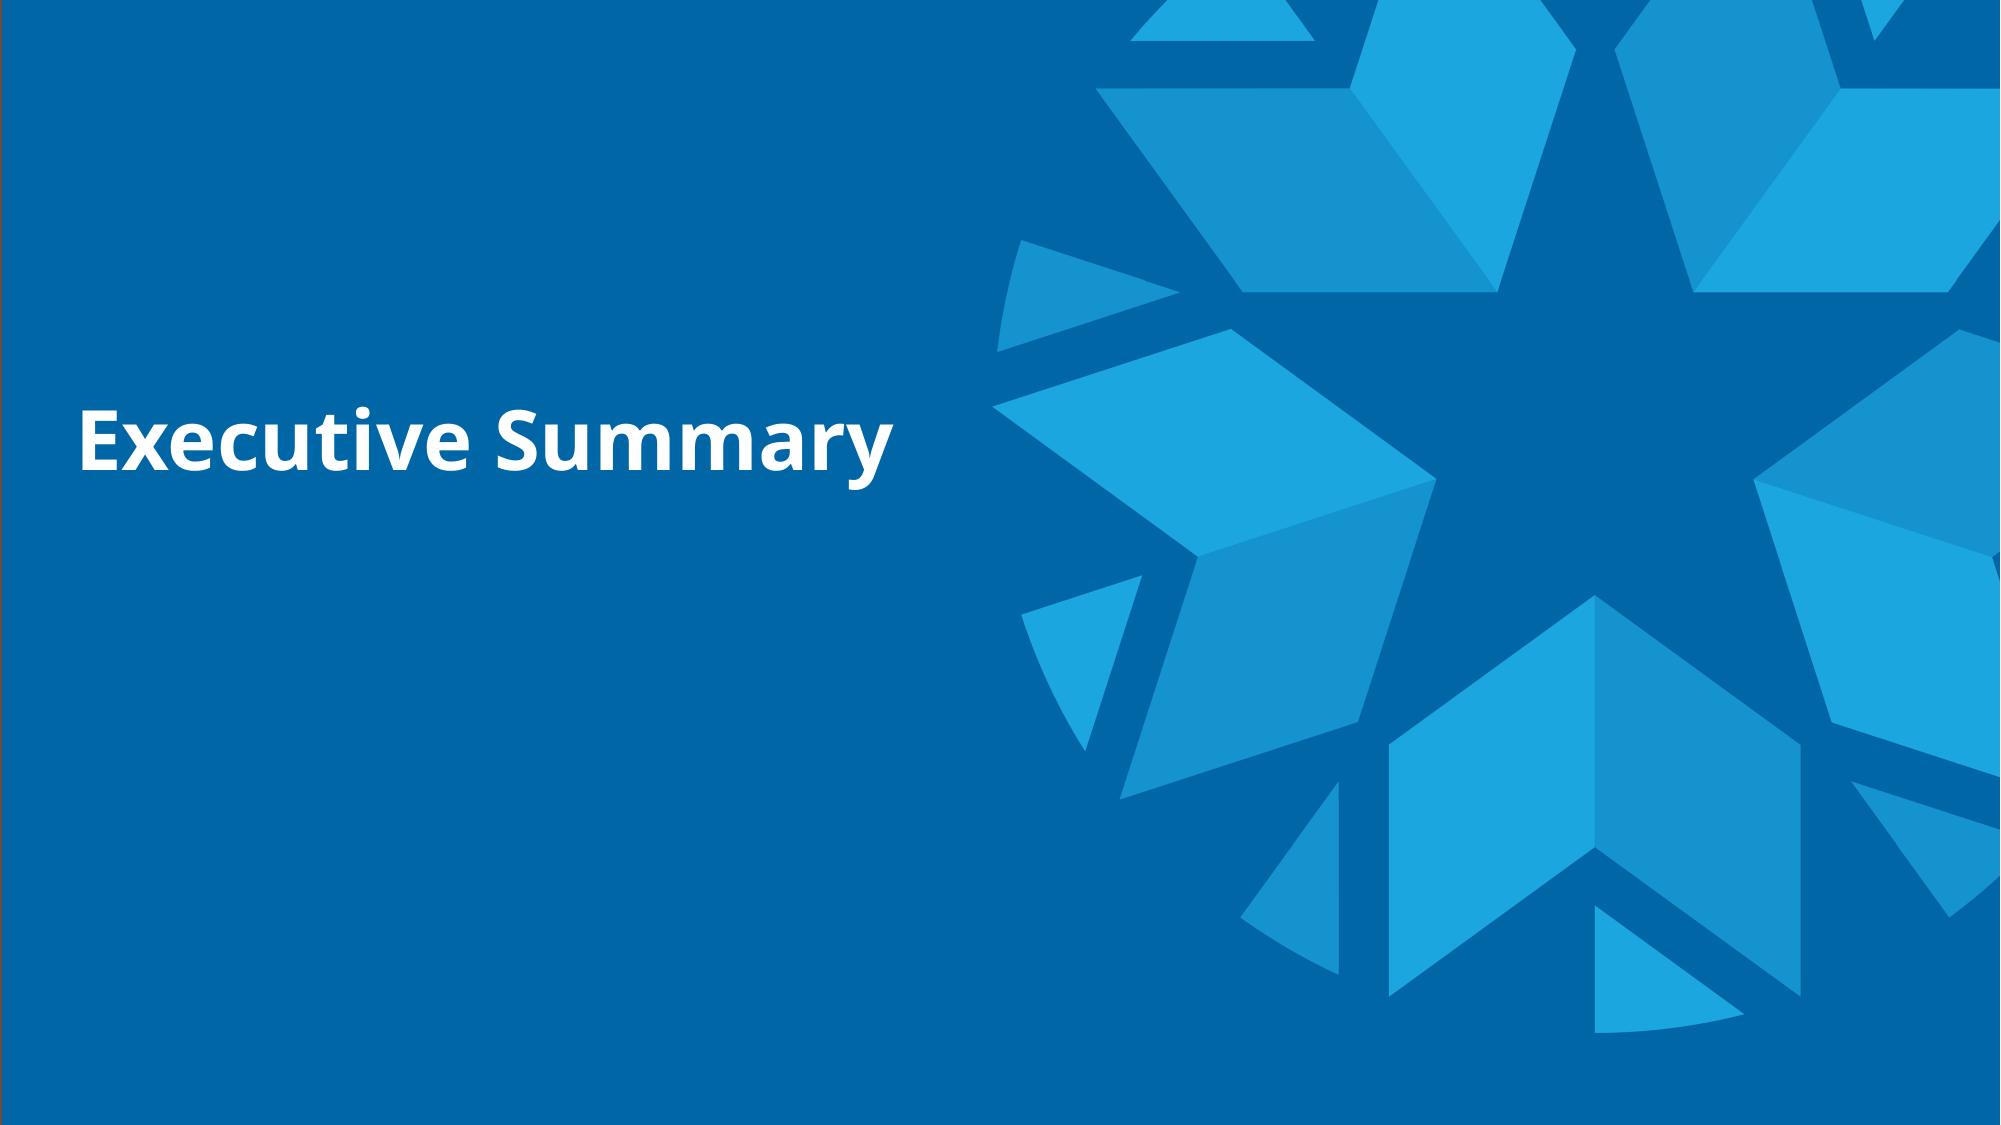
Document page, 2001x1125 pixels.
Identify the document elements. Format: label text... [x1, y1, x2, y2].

title Executive Summary [75, 379, 983, 517]
picture [0, 0, 2000, 1125]
